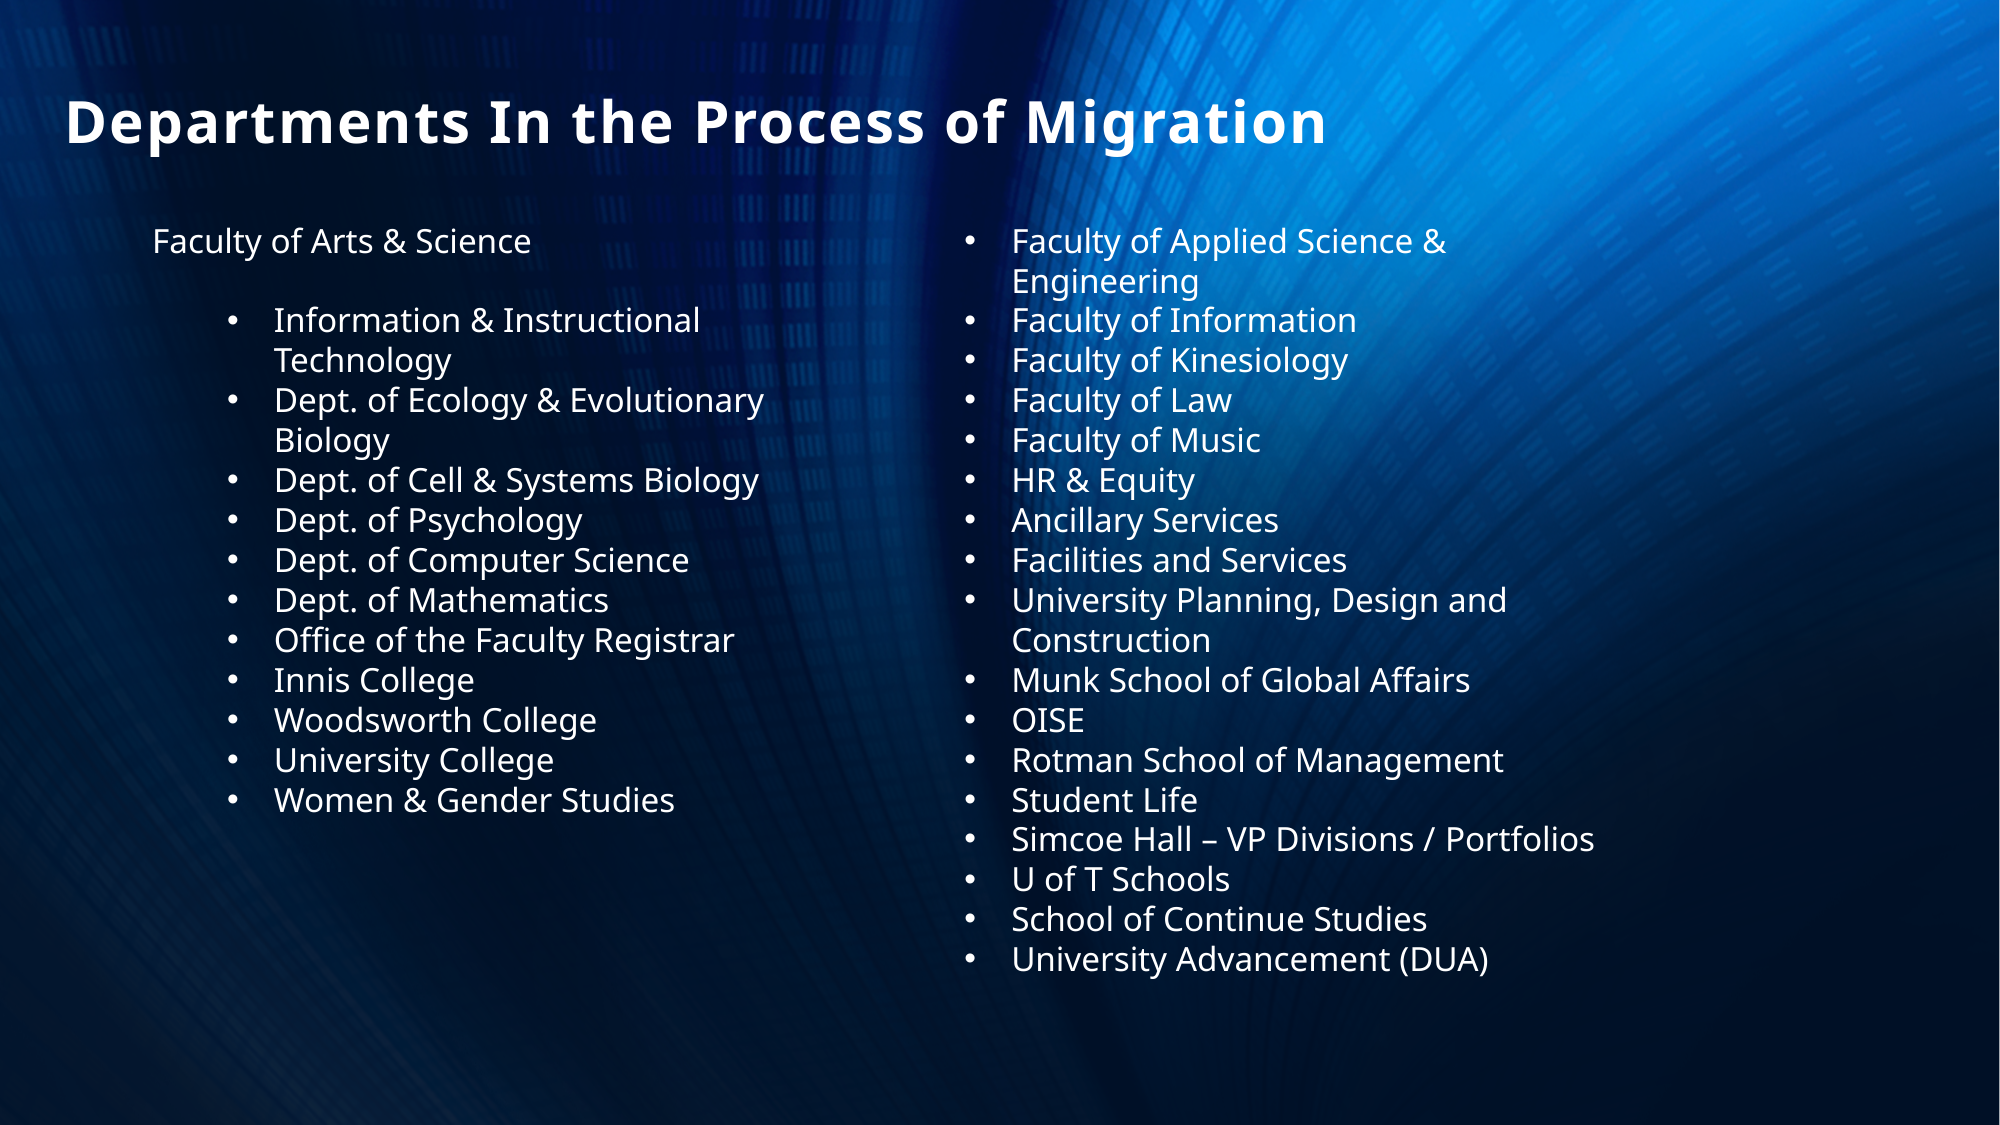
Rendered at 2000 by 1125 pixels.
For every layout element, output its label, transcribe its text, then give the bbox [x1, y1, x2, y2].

picture [0, 0, 2000, 1125]
title Departments In the Process of Migration [49, 87, 1574, 163]
text_box Faculty of Applied Science & Engineering Faculty of Information Faculty of Kinesiology Faculty of Law Faculty of Music HR & Equity Ancillary Services Facilities and Services University Planning, Design and Construction Munk School of Global Affairs OISE Rotman School of Management Student Life Simcoe Hall – VP Divisions / Portfolios U of T Schools School of Continue Studies University Advancement (DUA) [949, 212, 1648, 1125]
text_box Faculty of Arts & Science Information & Instructional Technology Dept. of Ecology & Evolutionary Biology Dept. of Cell & Systems Biology Dept. of Psychology Dept. of Computer Science Dept. of Mathematics Office of the Faculty Registrar Innis College Woodsworth College University College Women & Gender Studies [137, 212, 850, 916]
